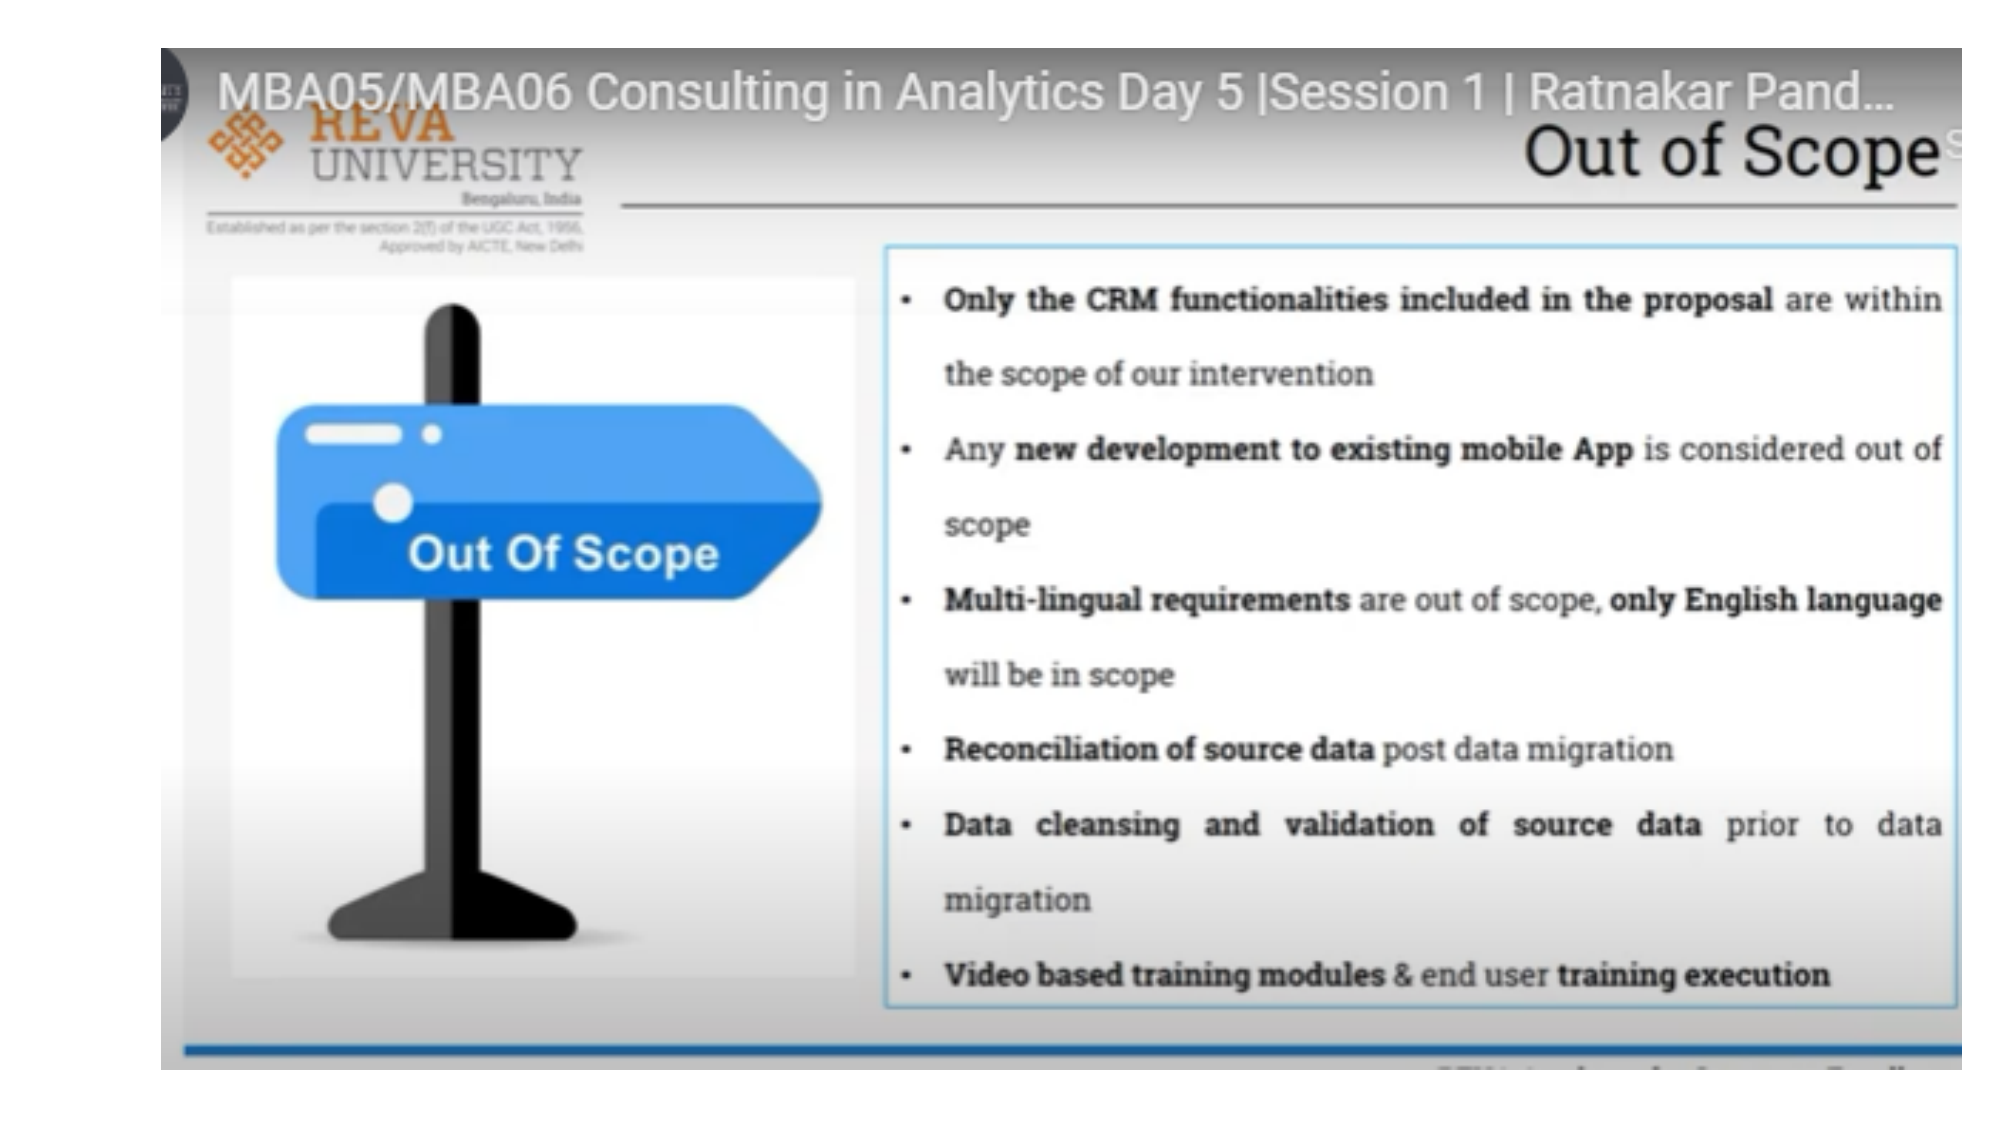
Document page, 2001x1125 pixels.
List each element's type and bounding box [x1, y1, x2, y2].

picture [161, 48, 1962, 1070]
